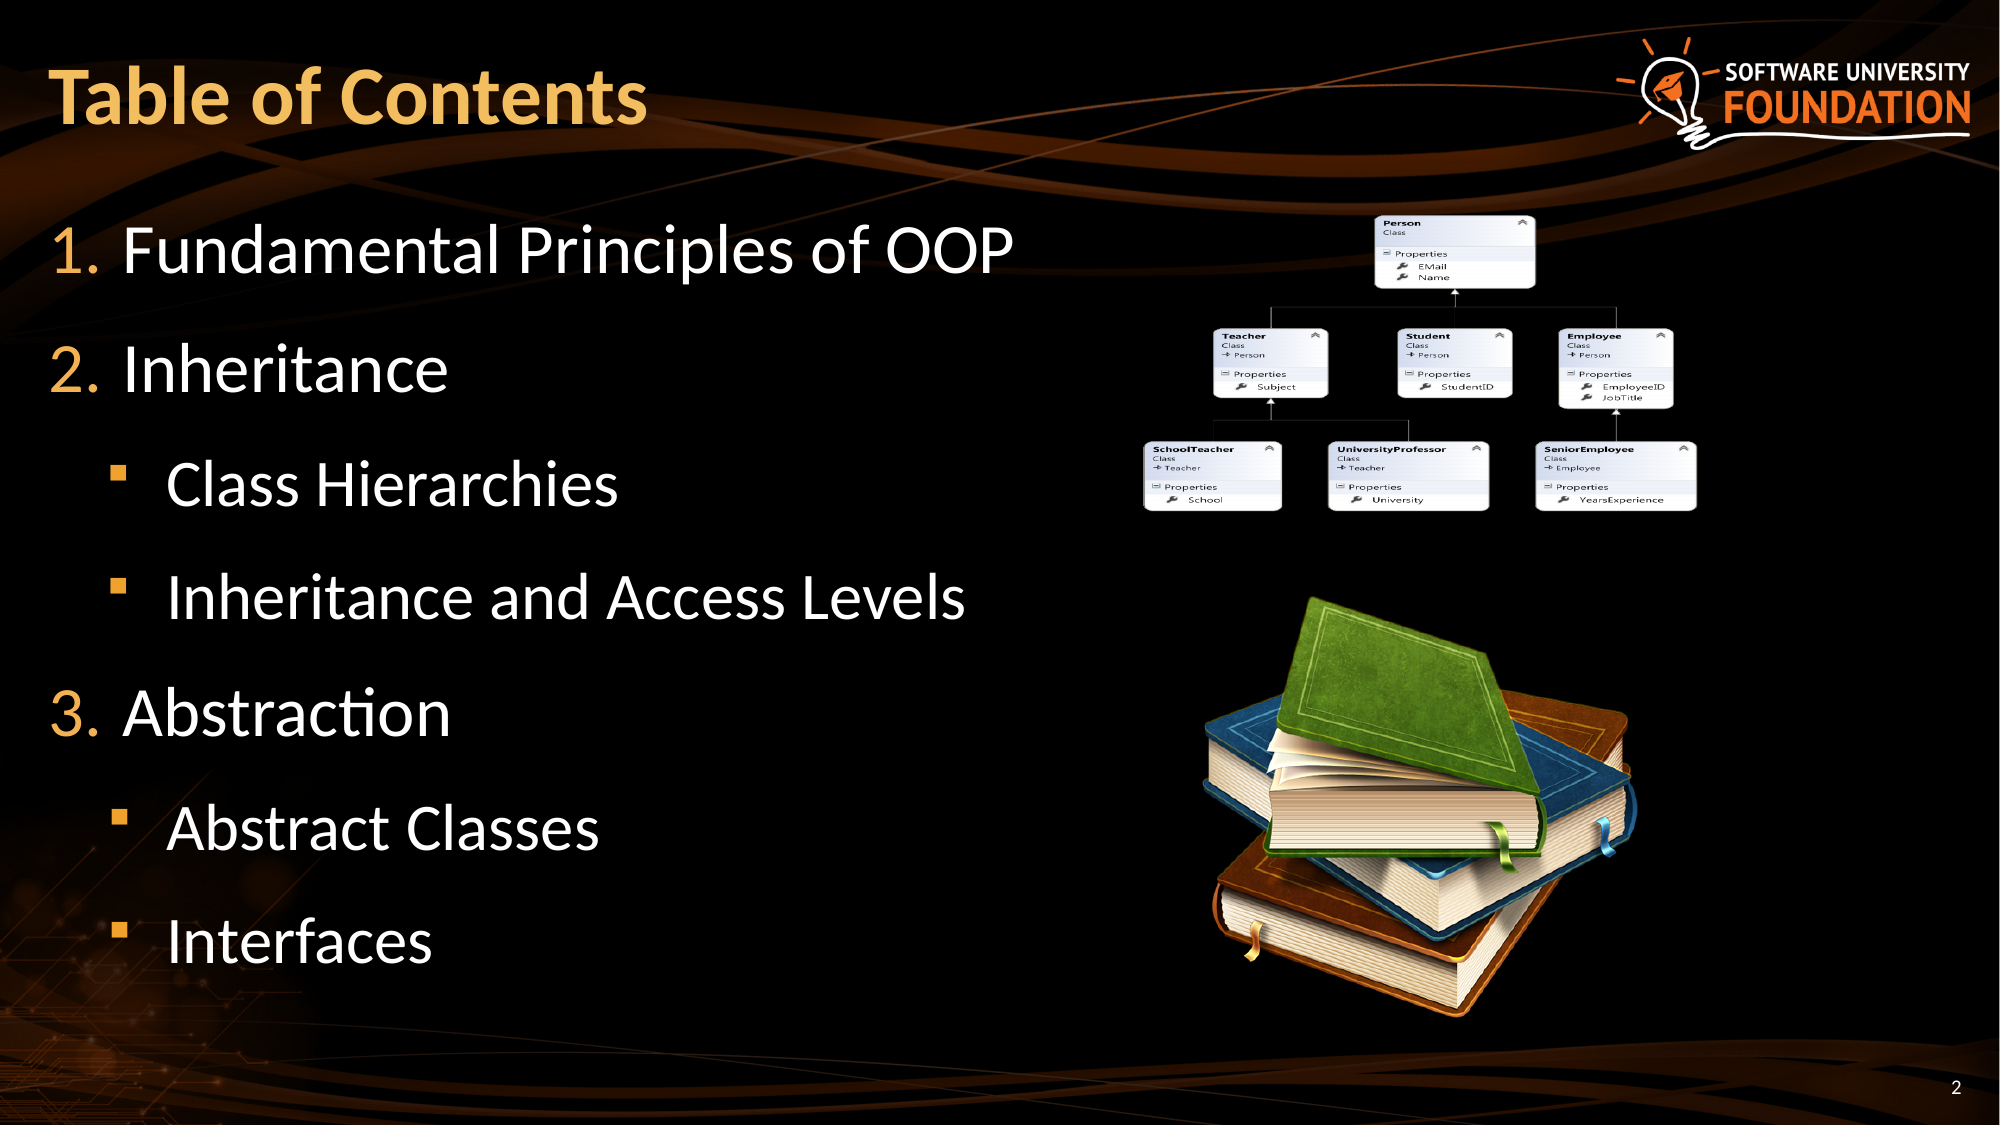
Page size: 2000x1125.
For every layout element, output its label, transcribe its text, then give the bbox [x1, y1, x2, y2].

title Table of Contents [30, 6, 1602, 189]
list Fundamental Principles of OOP Inheritance Class Hierarchies Inheritance and Access Levels Abstraction Abstract Classes Interfaces [31, 188, 1968, 1103]
picture [0, 0, 2000, 1125]
